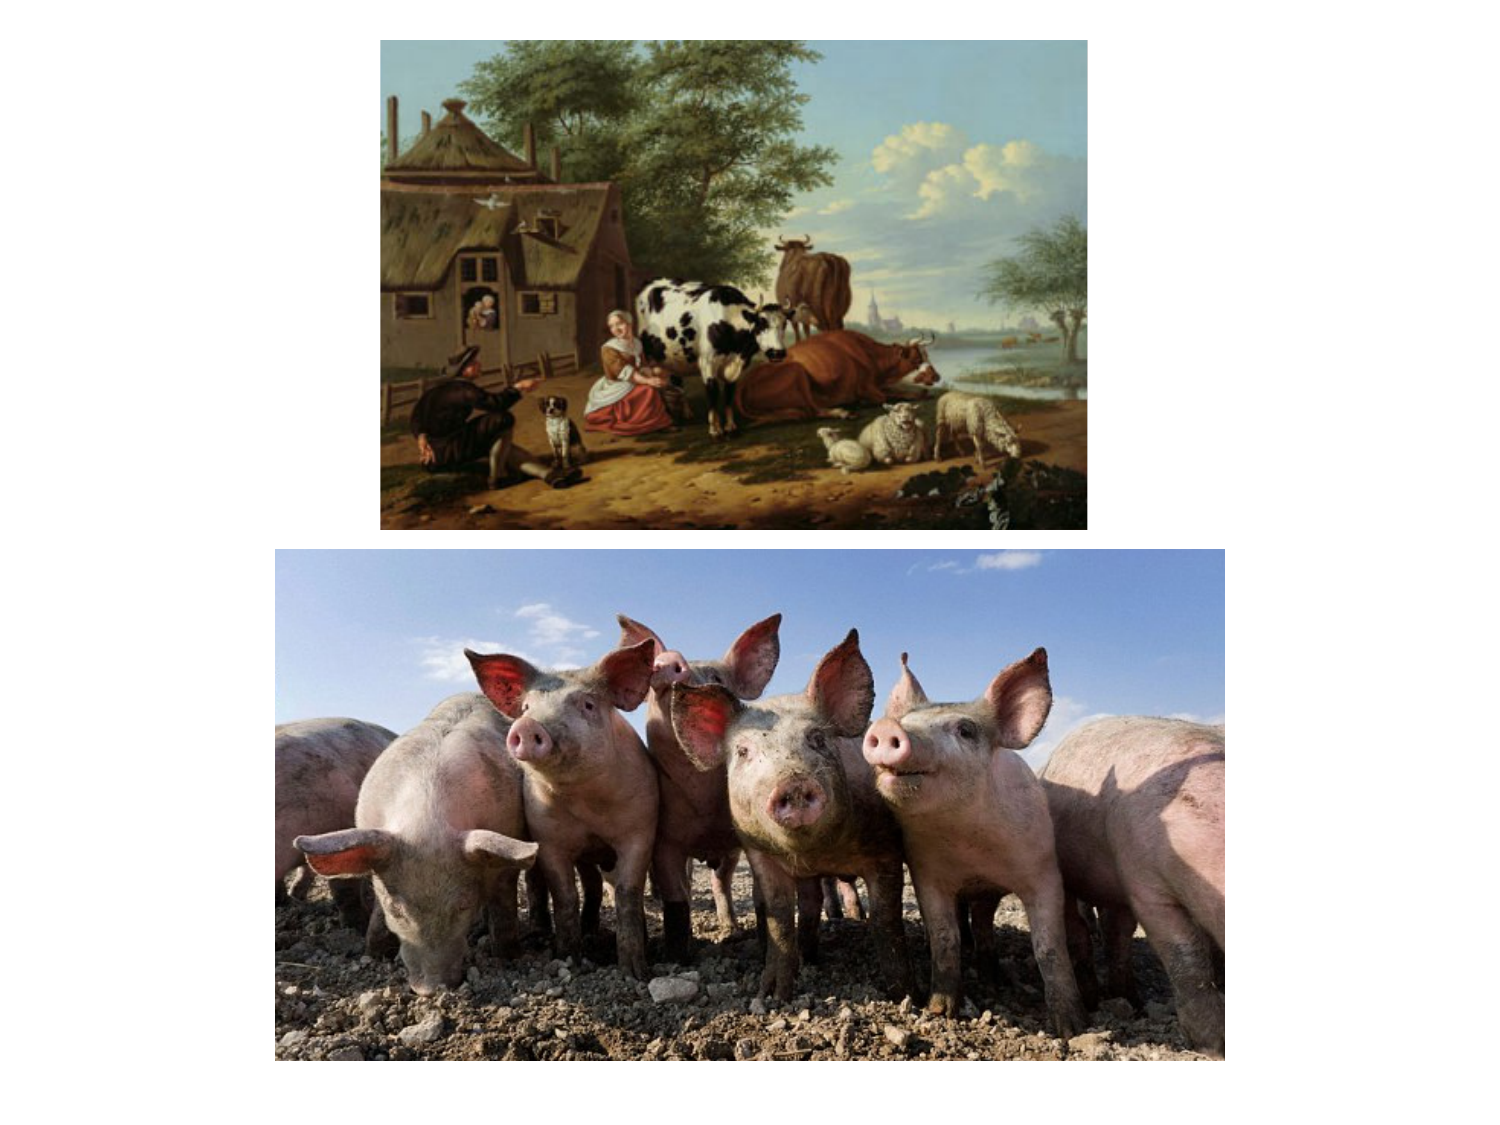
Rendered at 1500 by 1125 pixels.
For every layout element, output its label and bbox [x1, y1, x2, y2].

picture [274, 549, 1226, 1062]
picture [380, 39, 1088, 530]
